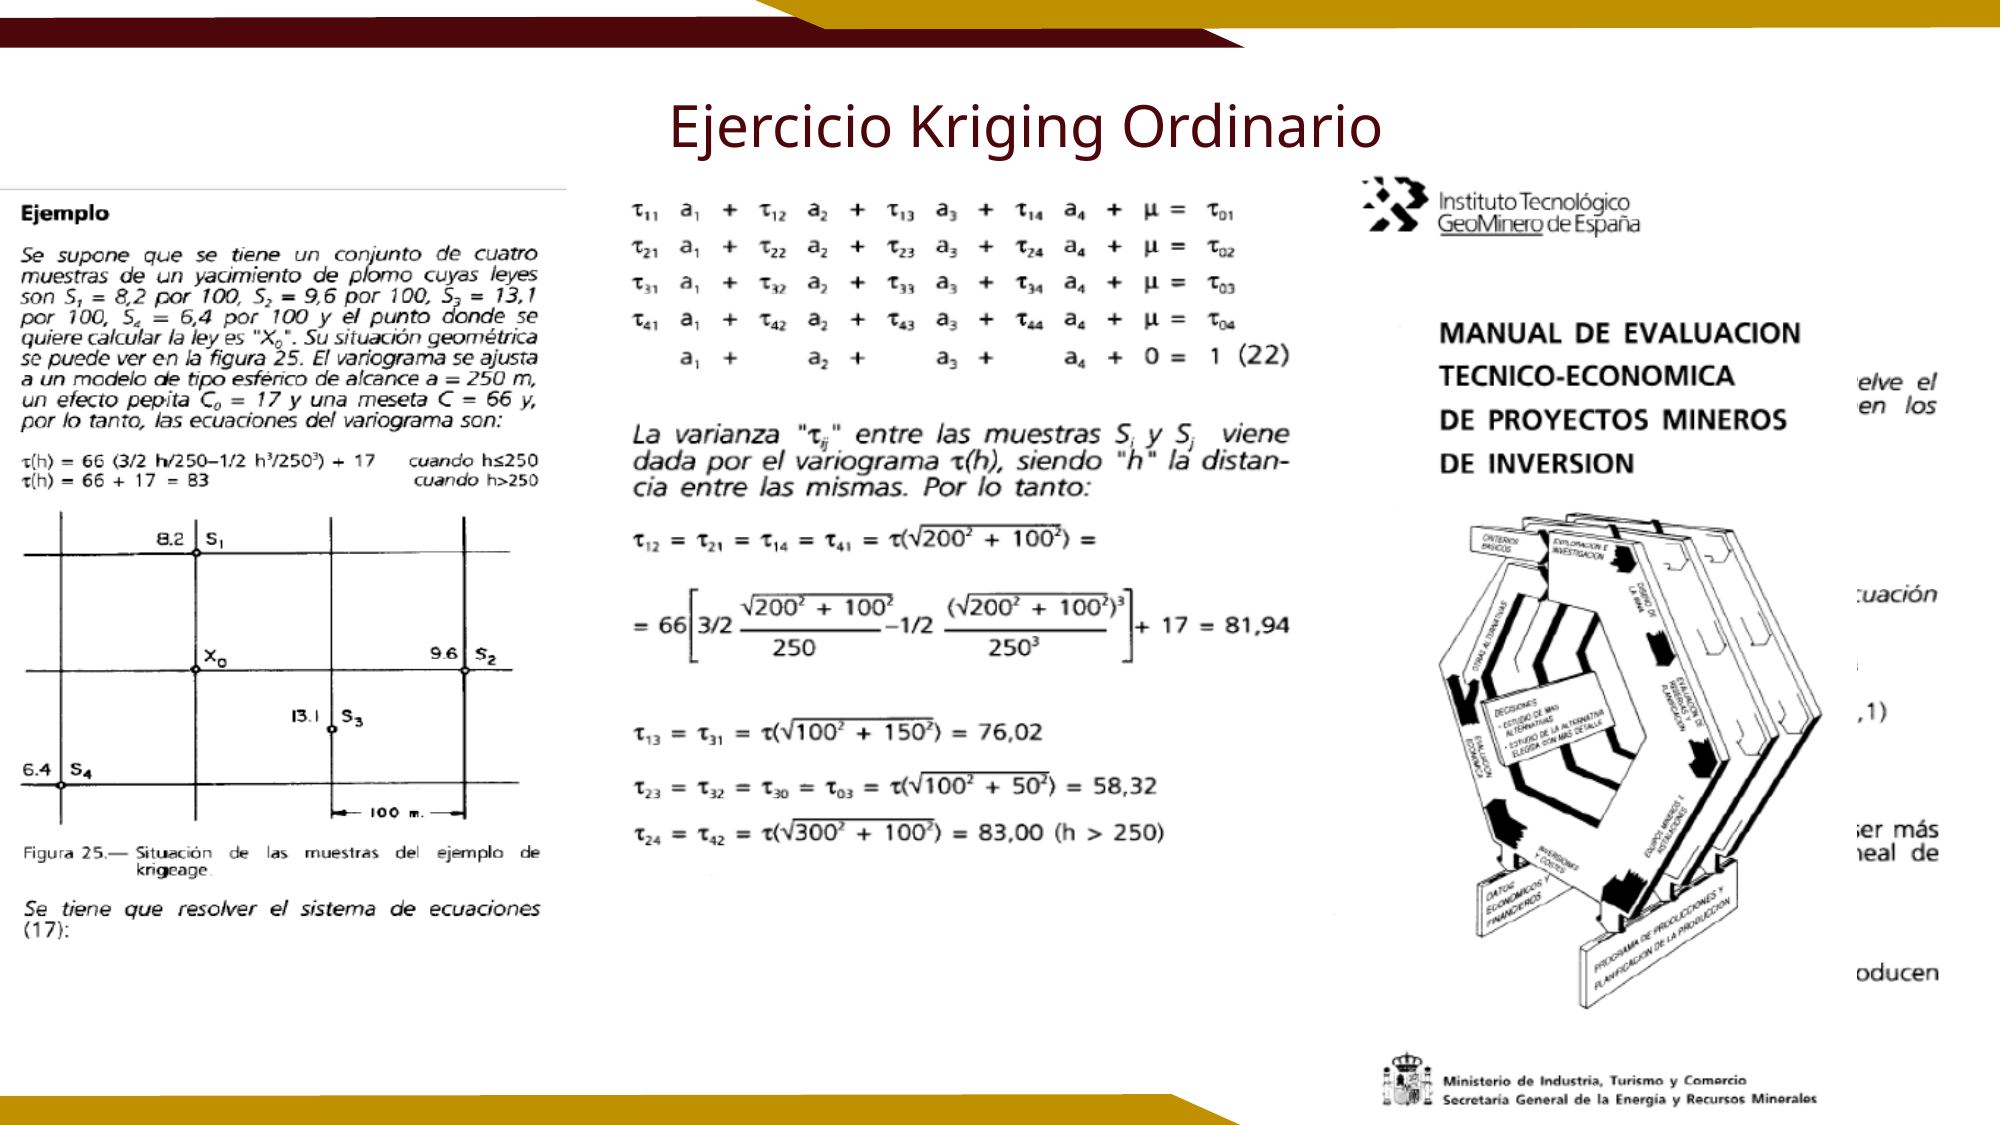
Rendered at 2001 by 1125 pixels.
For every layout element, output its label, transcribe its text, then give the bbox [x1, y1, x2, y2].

title Ejercicio Kriging Ordinario [184, 87, 1869, 170]
picture [1345, 170, 1857, 1111]
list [0, 170, 1345, 1072]
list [1857, 170, 2000, 1072]
